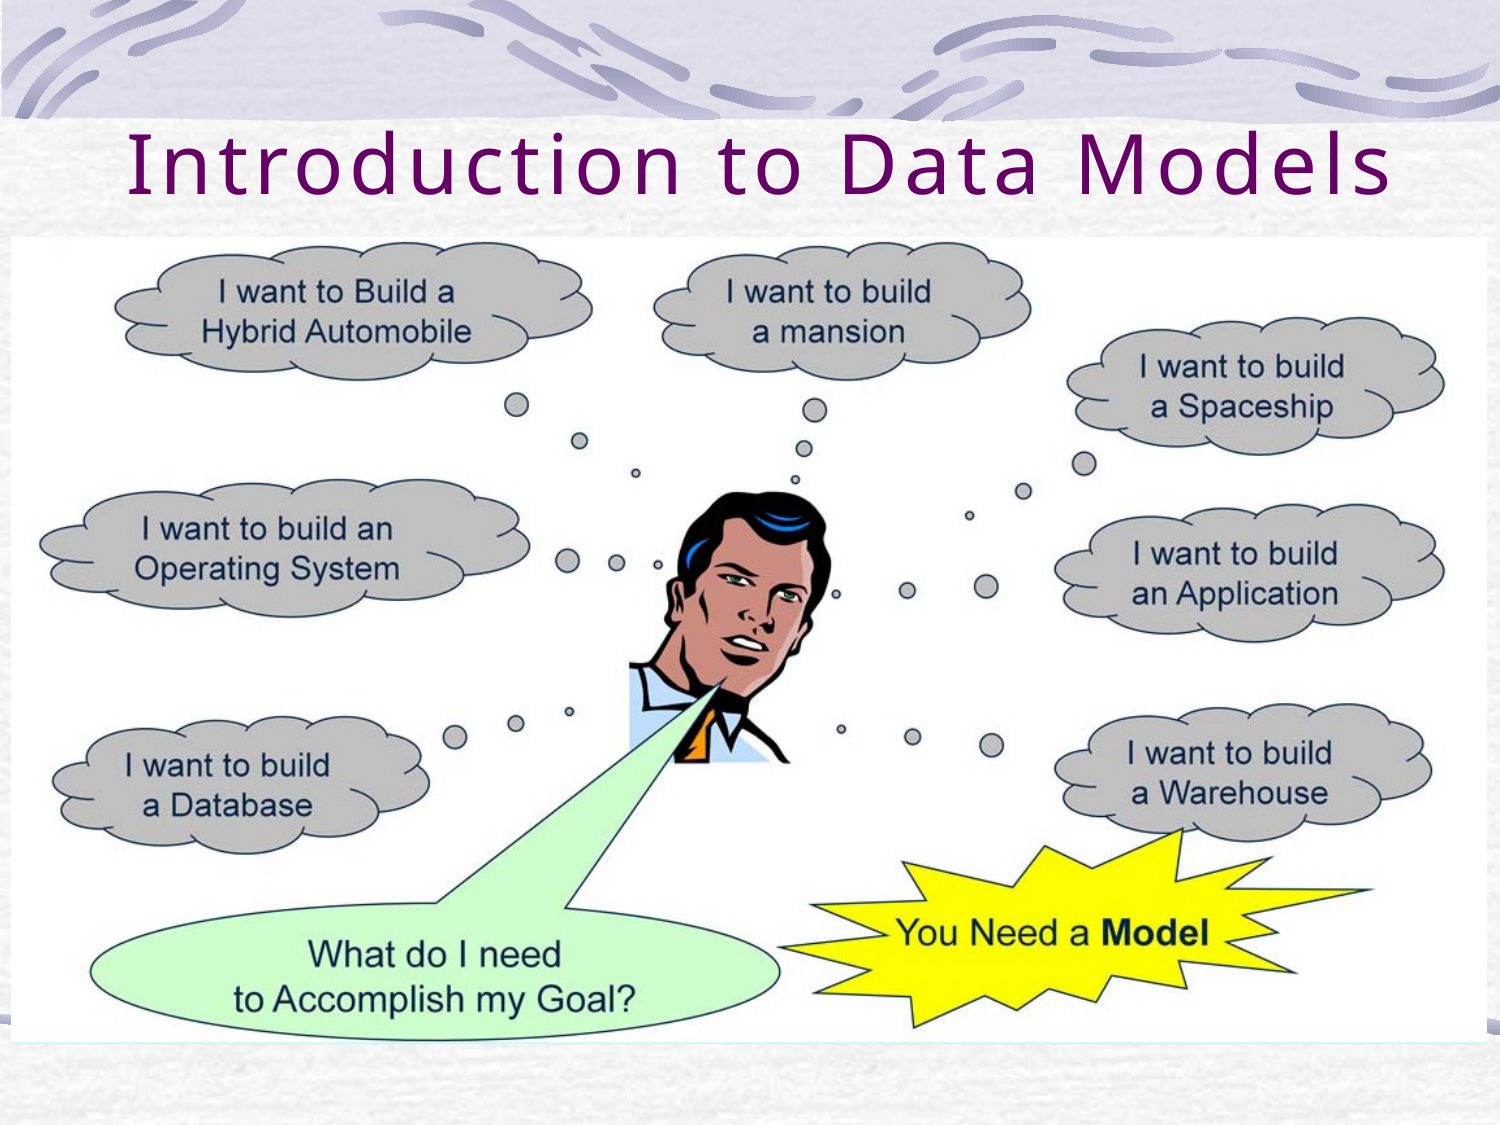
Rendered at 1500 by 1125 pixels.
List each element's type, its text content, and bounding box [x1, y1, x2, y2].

text_box Introduction to Data Models [90, 108, 1429, 214]
picture [0, 0, 1500, 1125]
